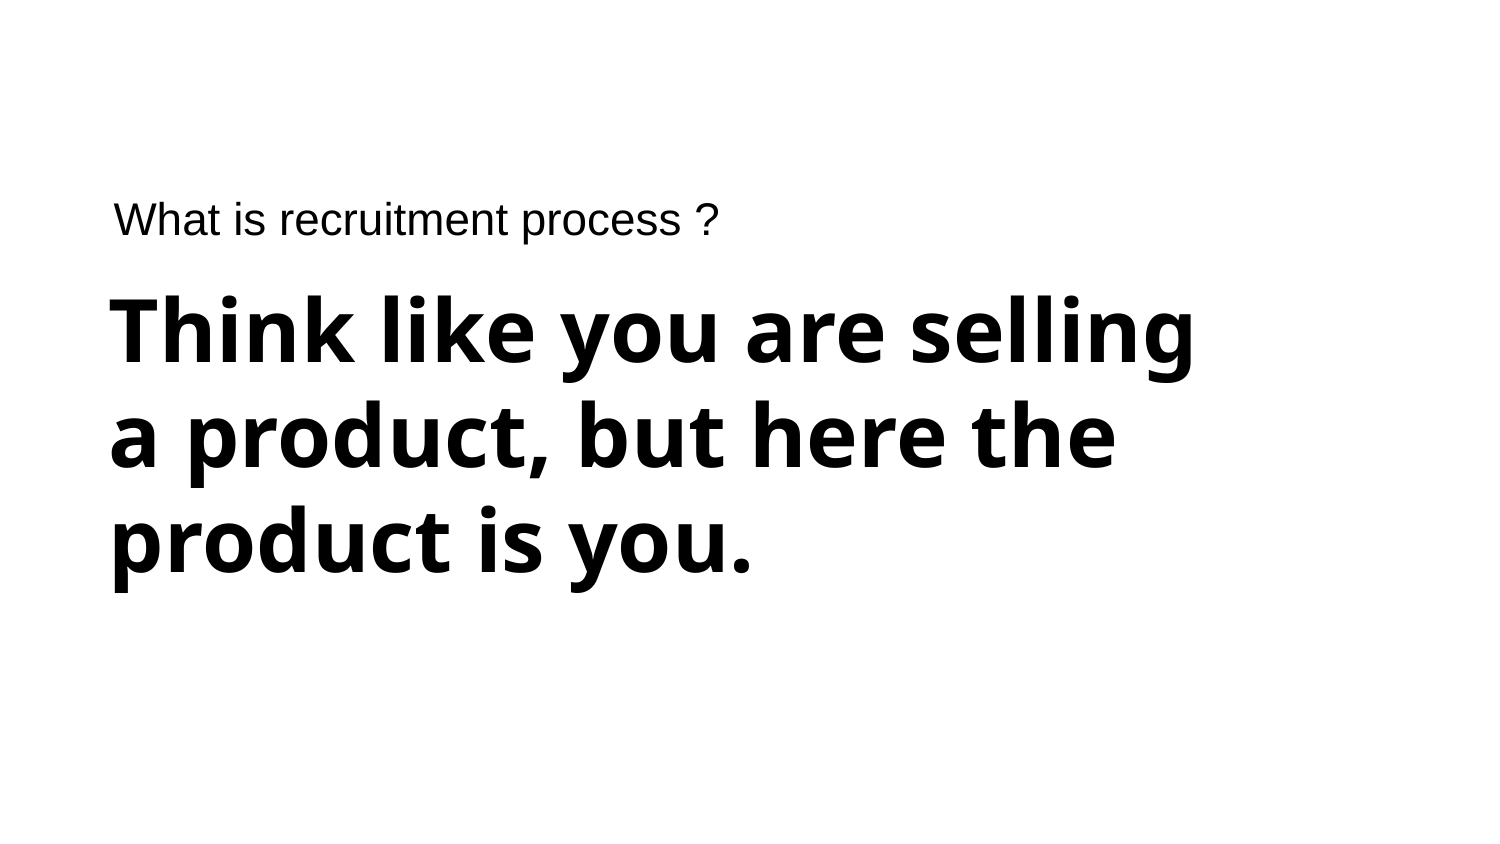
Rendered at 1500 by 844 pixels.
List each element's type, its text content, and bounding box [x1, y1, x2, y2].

text_box What is recruitment process ? [98, 174, 766, 260]
text_box Think like you are selling a product, but here the product is you. [93, 260, 1278, 606]
